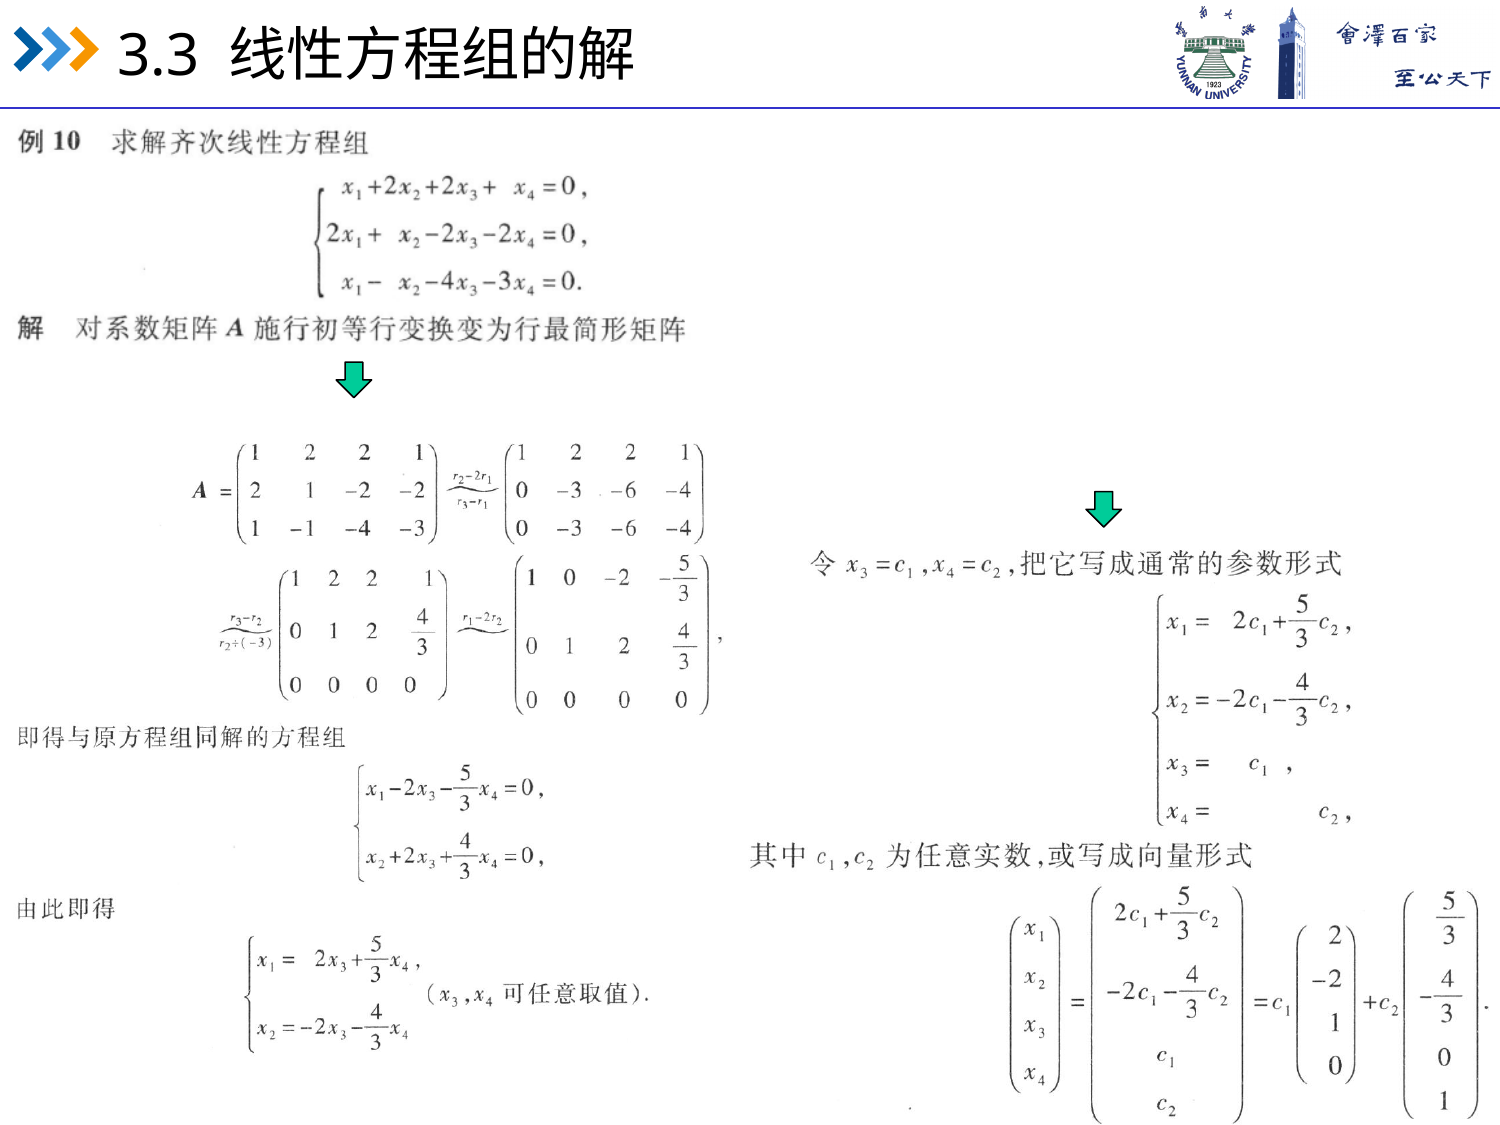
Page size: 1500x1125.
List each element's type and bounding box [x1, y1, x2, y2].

picture [1272, 6, 1496, 99]
picture [743, 542, 1497, 1125]
picture [1175, 6, 1256, 99]
text_box [336, 362, 372, 398]
picture [8, 421, 727, 1060]
text_box [1086, 491, 1122, 528]
picture [0, 120, 694, 351]
